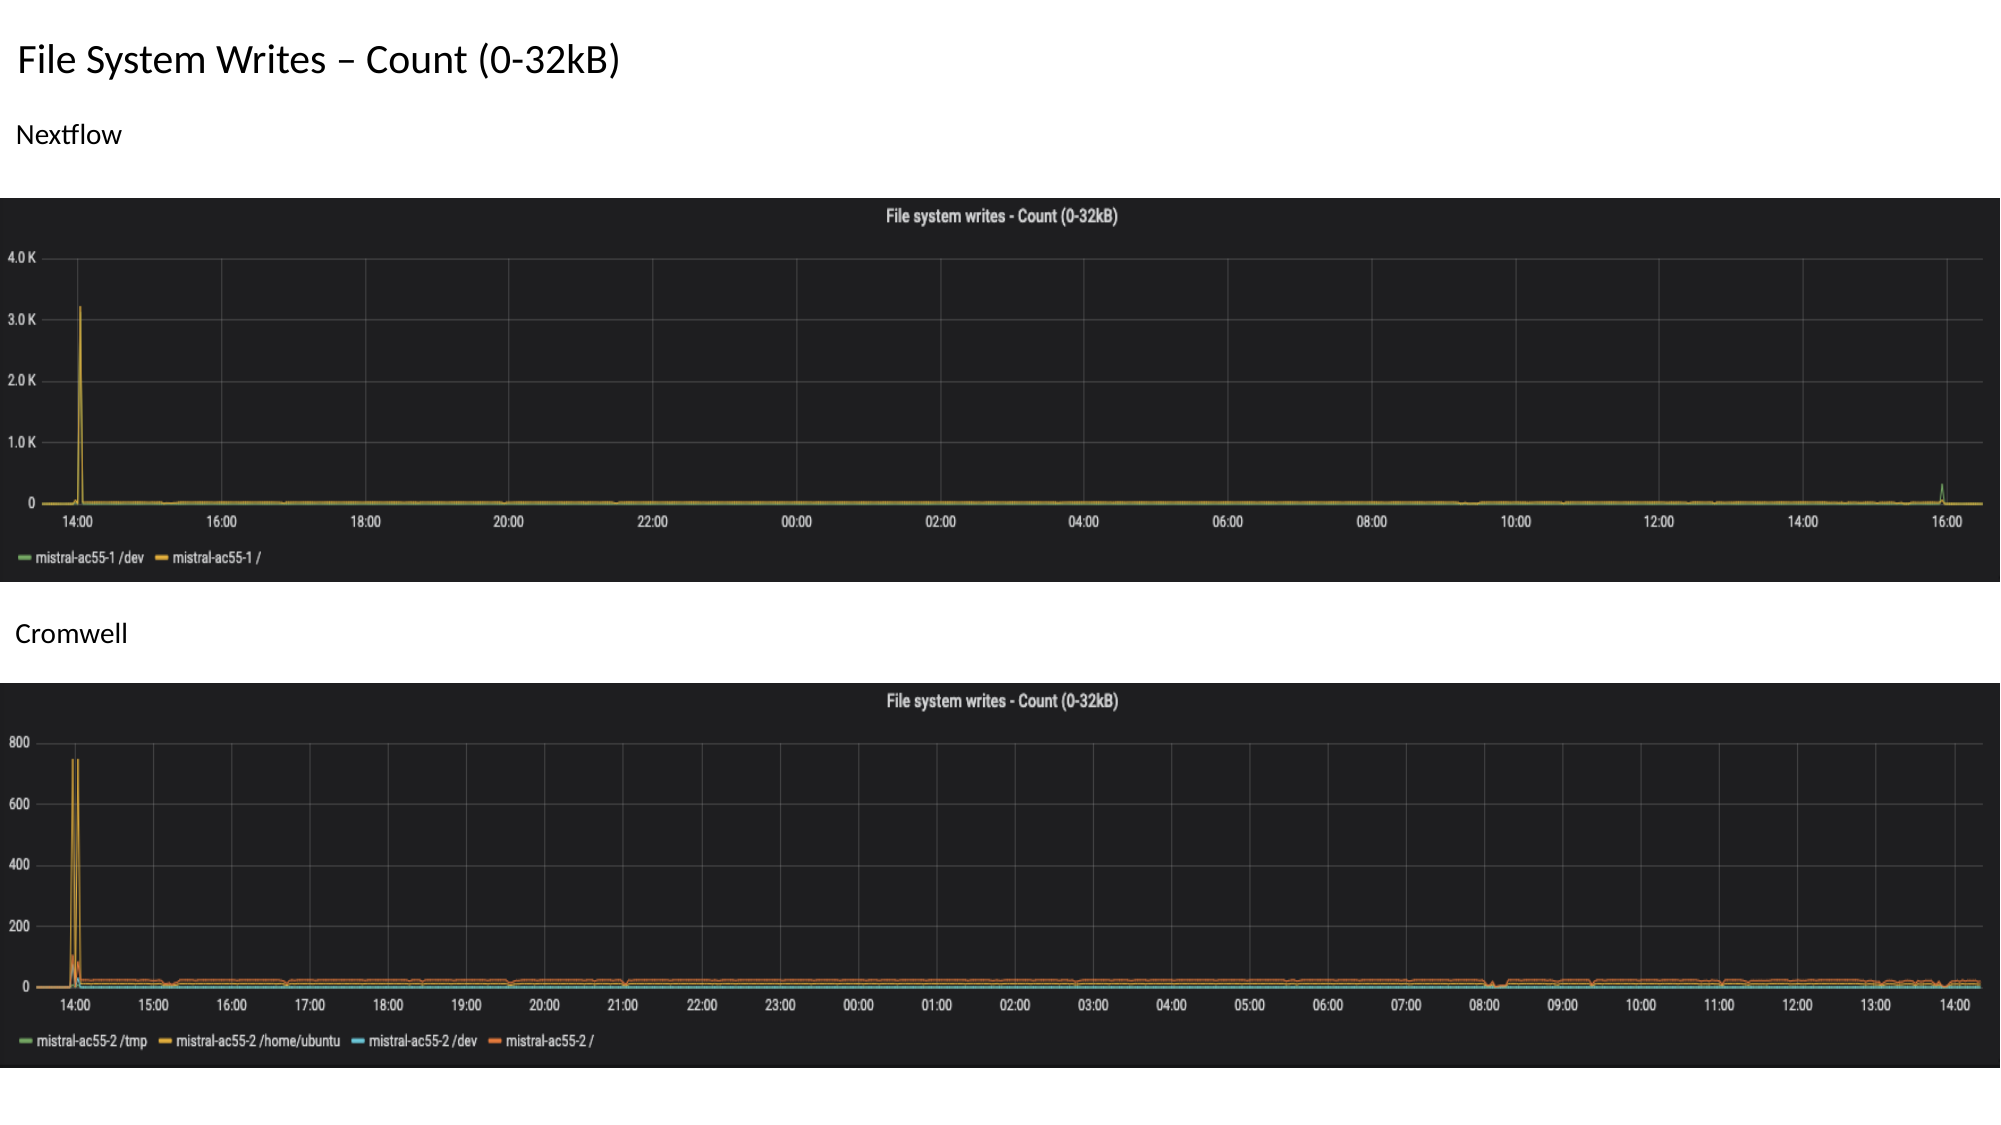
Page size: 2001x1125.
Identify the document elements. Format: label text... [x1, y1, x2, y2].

text_box Cromwell [0, 607, 144, 658]
picture [0, 683, 2000, 1068]
text_box Nextflow [1, 99, 147, 160]
text_box File System Writes – Count (0-32kB) [2, 24, 637, 90]
picture [0, 198, 2000, 582]
